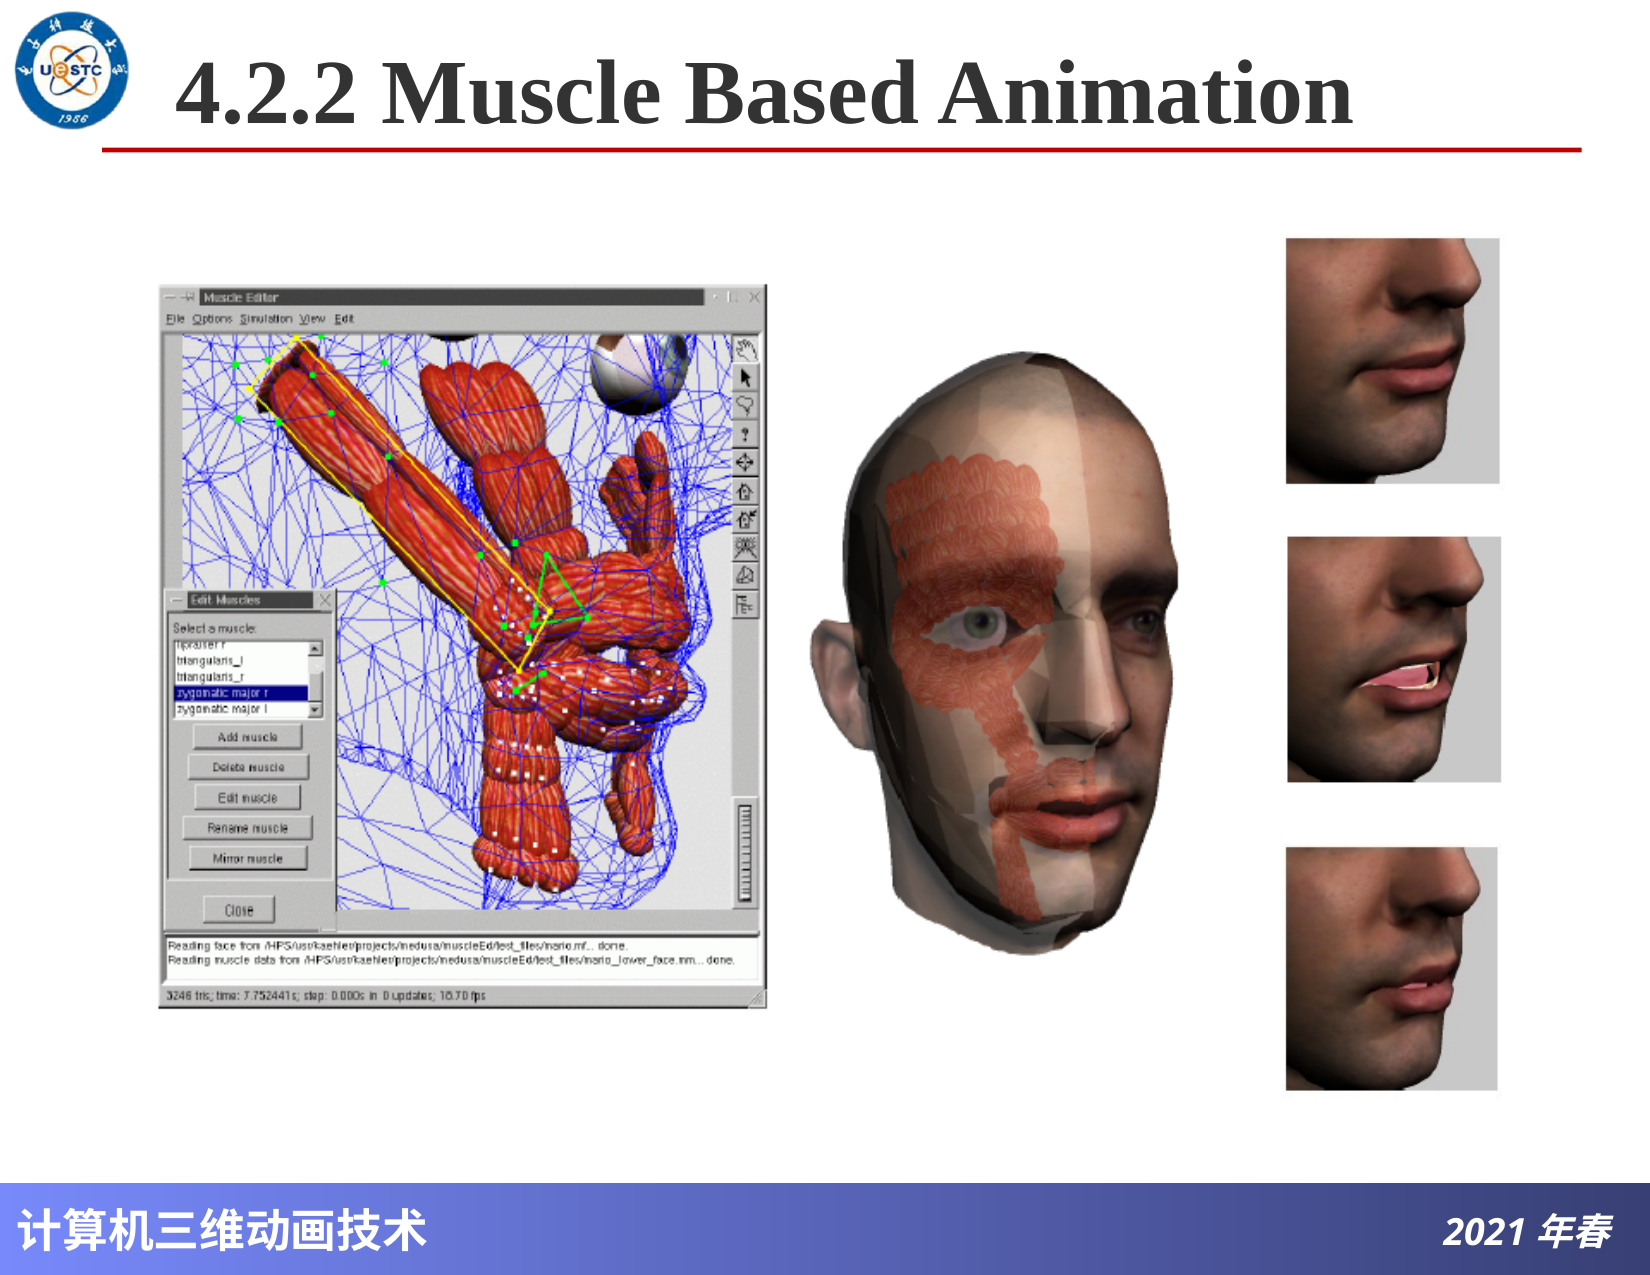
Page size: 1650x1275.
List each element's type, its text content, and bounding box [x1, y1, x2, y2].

picture [1281, 531, 1507, 788]
title 4.2.2 Muscle Based Animation [175, 11, 1582, 142]
picture [0, 0, 136, 140]
picture [1281, 843, 1502, 1101]
picture [1281, 234, 1507, 490]
picture [145, 273, 1193, 1019]
